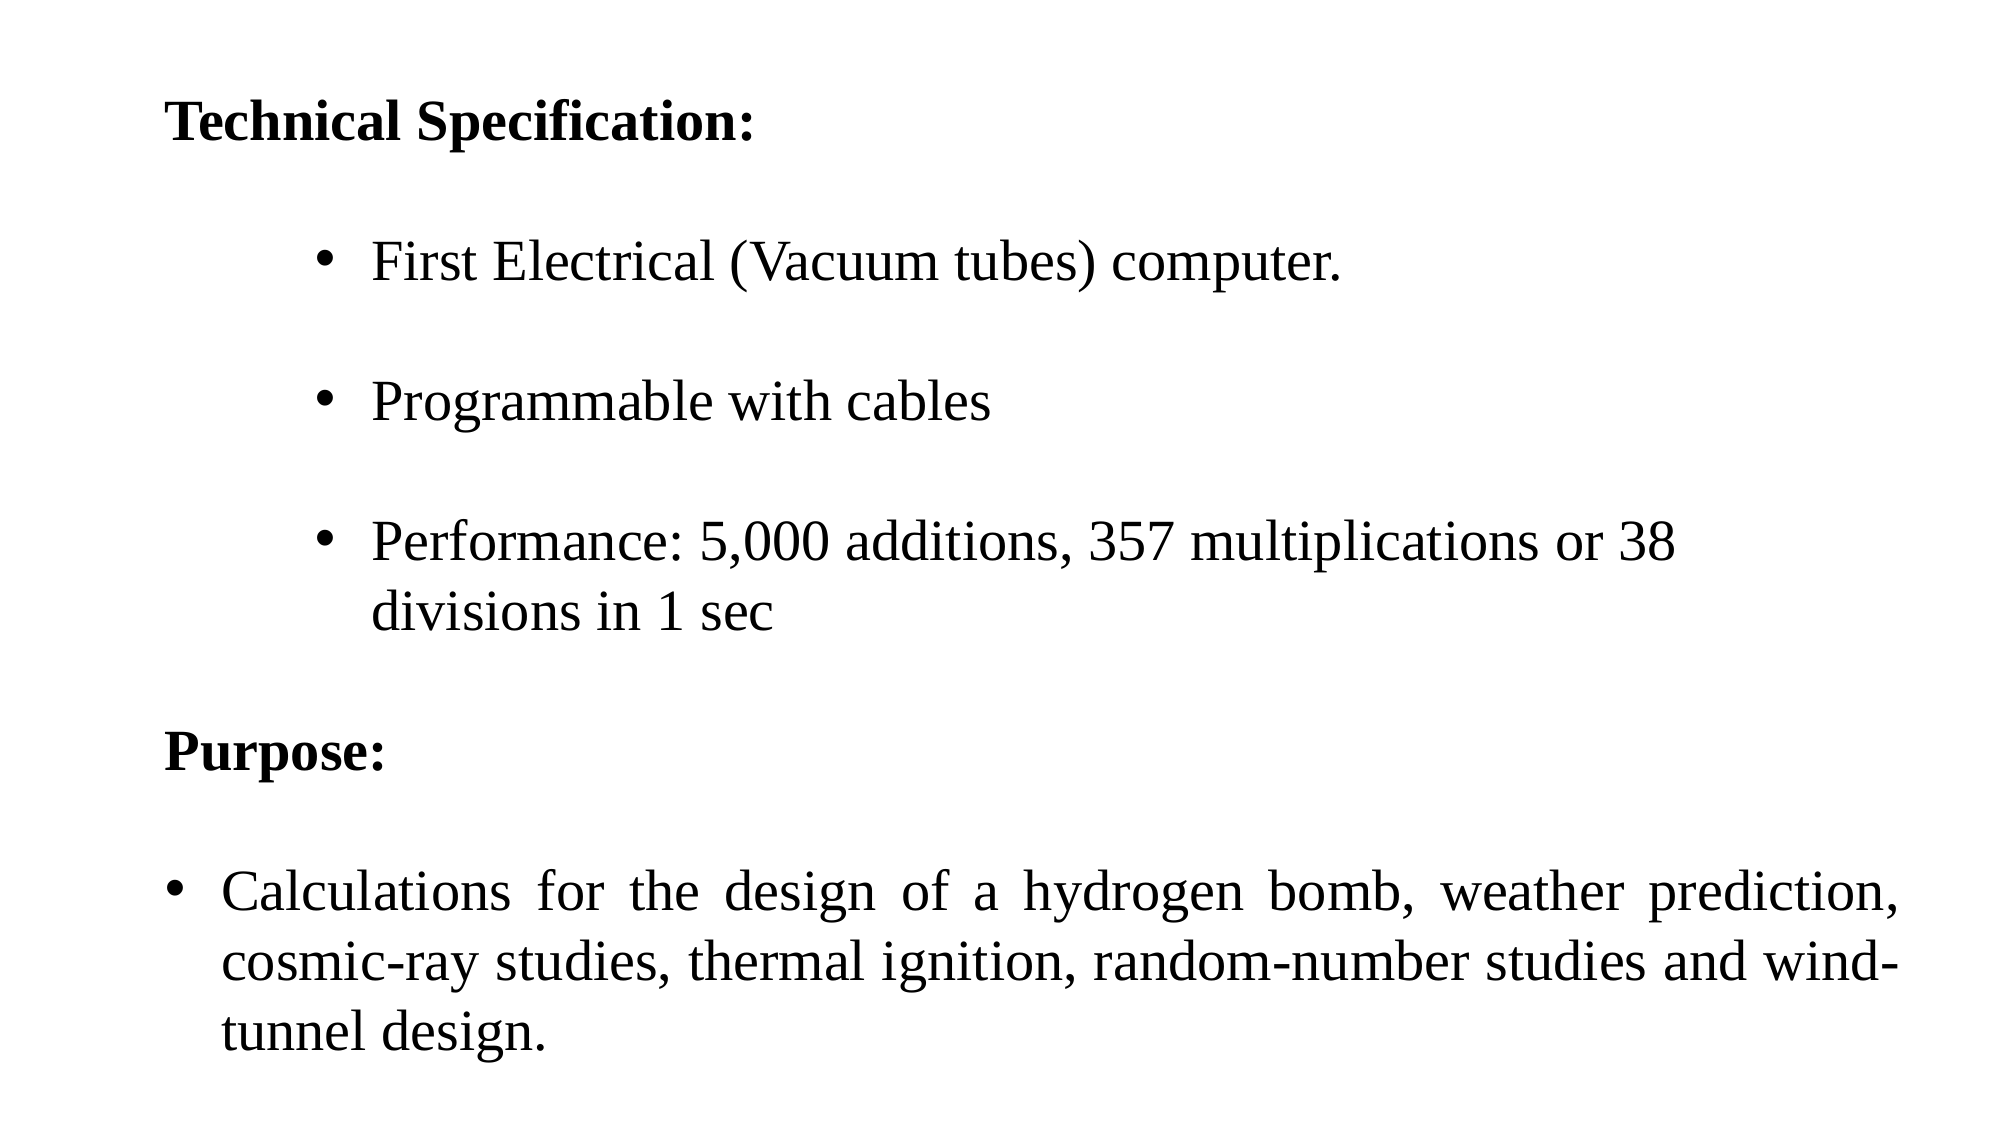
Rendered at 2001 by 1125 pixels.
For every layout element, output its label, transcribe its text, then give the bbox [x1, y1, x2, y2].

text_box Technical Specification: First Electrical (Vacuum tubes) computer. Programmable with cables Performance: 5,000 additions, 357 multiplications or 38 divisions in 1 sec Purpose: Calculations for the design of a hydrogen bomb, weather prediction, cosmic-ray studies, thermal ignition, random-number studies and wind-tunnel design. [149, 74, 1916, 1125]
